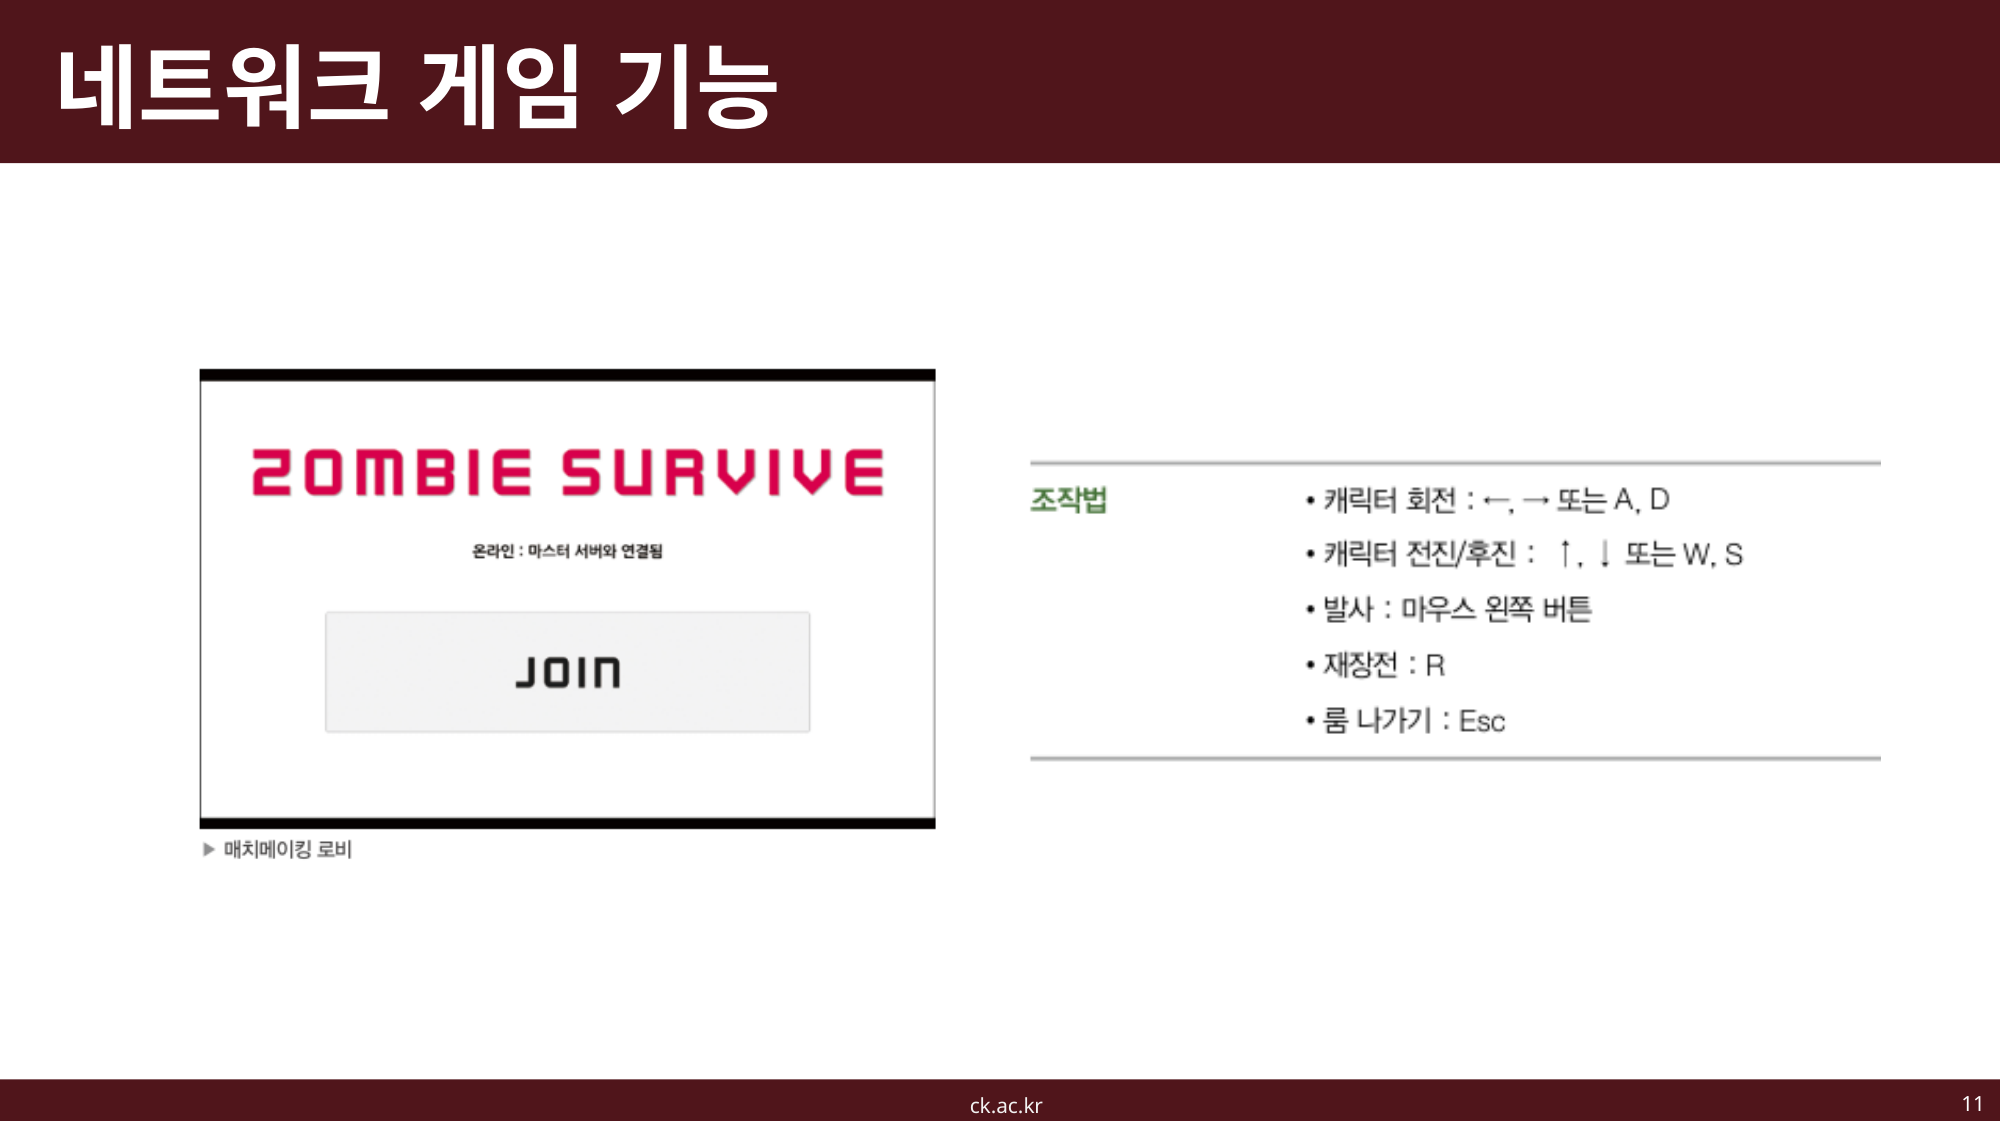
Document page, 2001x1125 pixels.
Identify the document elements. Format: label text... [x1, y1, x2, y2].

title 네트워크 게임 기능 [39, 34, 1289, 149]
picture [999, 435, 1881, 798]
slide_number 11 [1911, 1083, 2000, 1125]
footer ck.ac.kr [949, 1084, 1064, 1125]
picture [189, 363, 950, 870]
